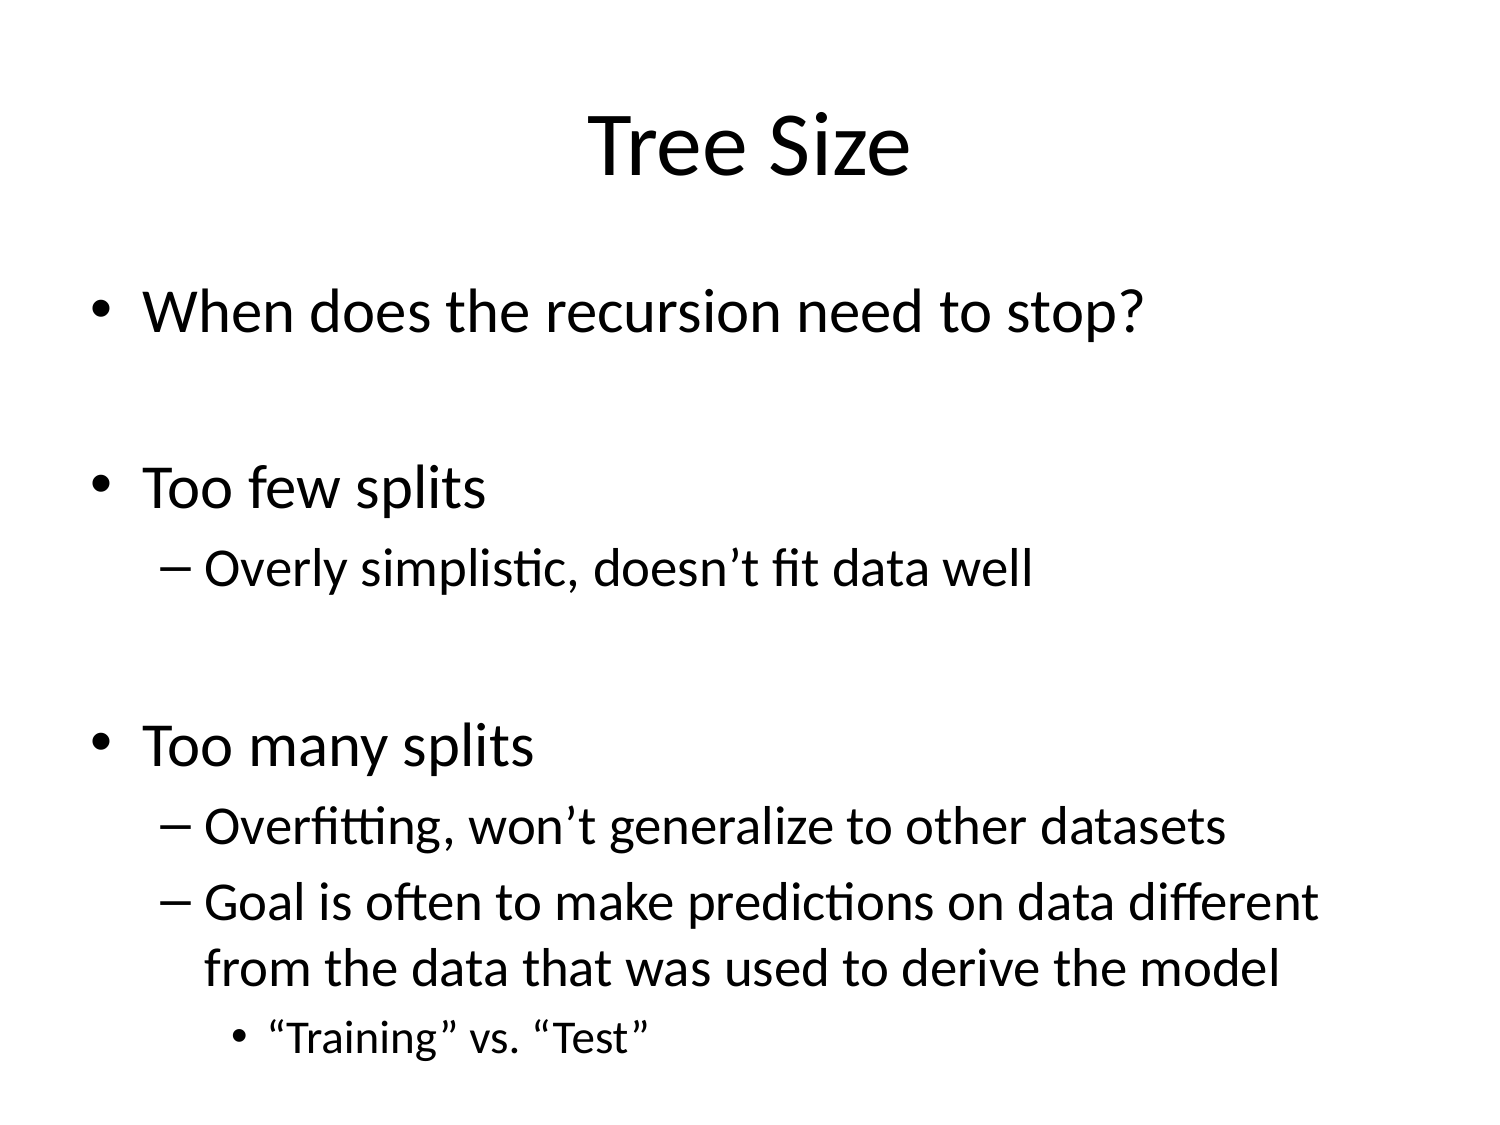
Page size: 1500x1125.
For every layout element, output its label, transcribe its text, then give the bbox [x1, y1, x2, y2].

title Tree Size [75, 45, 1425, 233]
list When does the recursion need to stop? Too few splits Overly simplistic, doesn’t fit data well Too many splits Overfitting, won’t generalize to other datasets Goal is often to make predictions on data different from the data that was used to derive the model “Training” vs. “Test” [75, 262, 1425, 1073]
